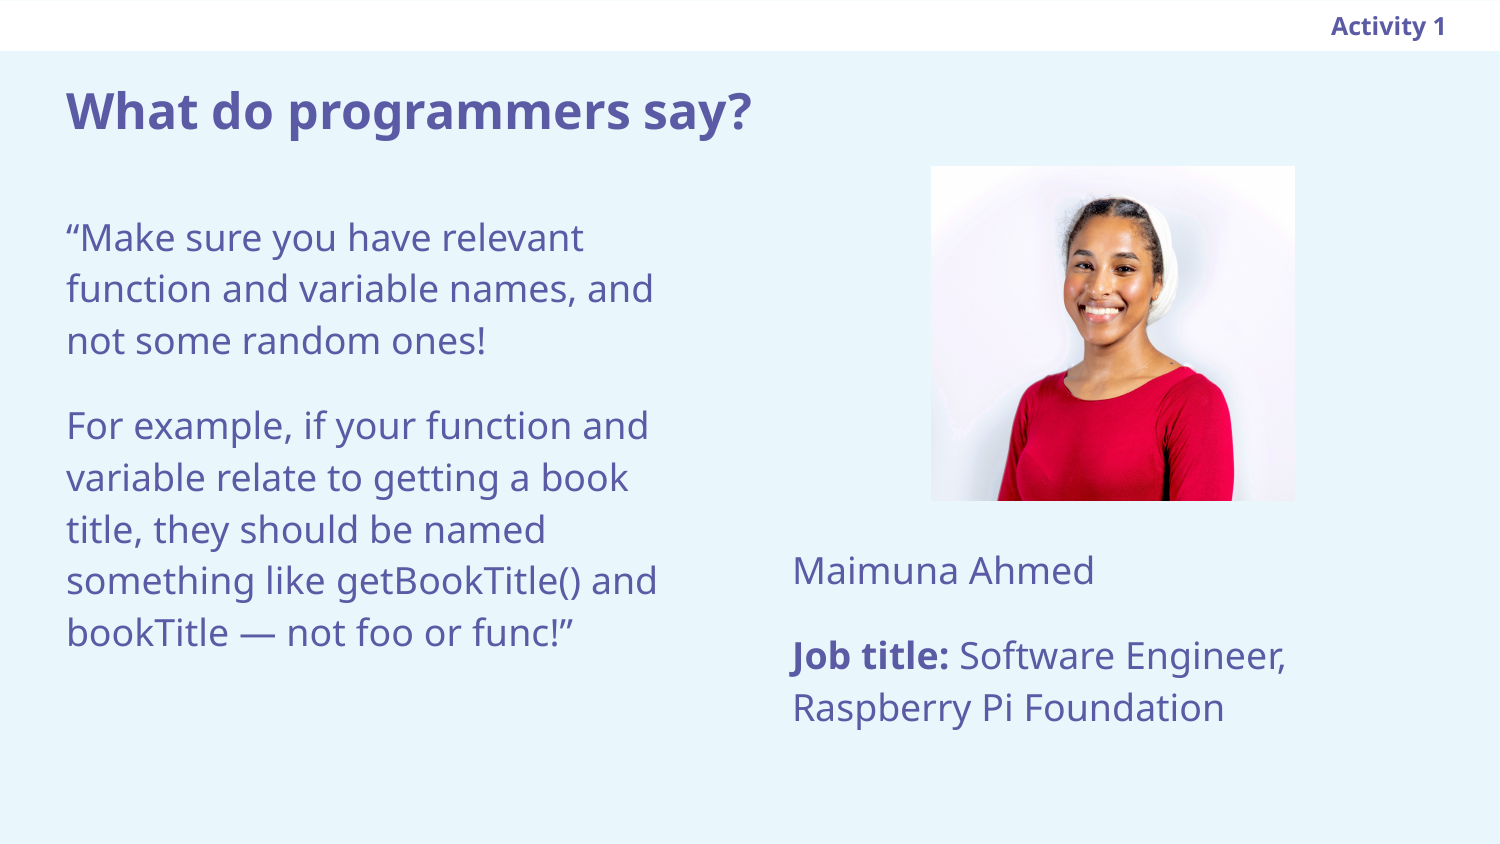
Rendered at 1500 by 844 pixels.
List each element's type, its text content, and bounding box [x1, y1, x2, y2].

list “Make sure you have relevant function and variable names, and not some random ones! For example, if your function and variable relate to getting a book title, they should be named something like getBookTitle() and bookTitle — not foo or func!” [51, 191, 723, 793]
picture [931, 166, 1295, 501]
subtitle Activity 1 [862, 0, 1448, 52]
title What do programmers say? [51, 52, 1449, 167]
list Maimuna Ahmed Job title: Software Engineer, Raspberry Pi Foundation [776, 191, 1449, 793]
